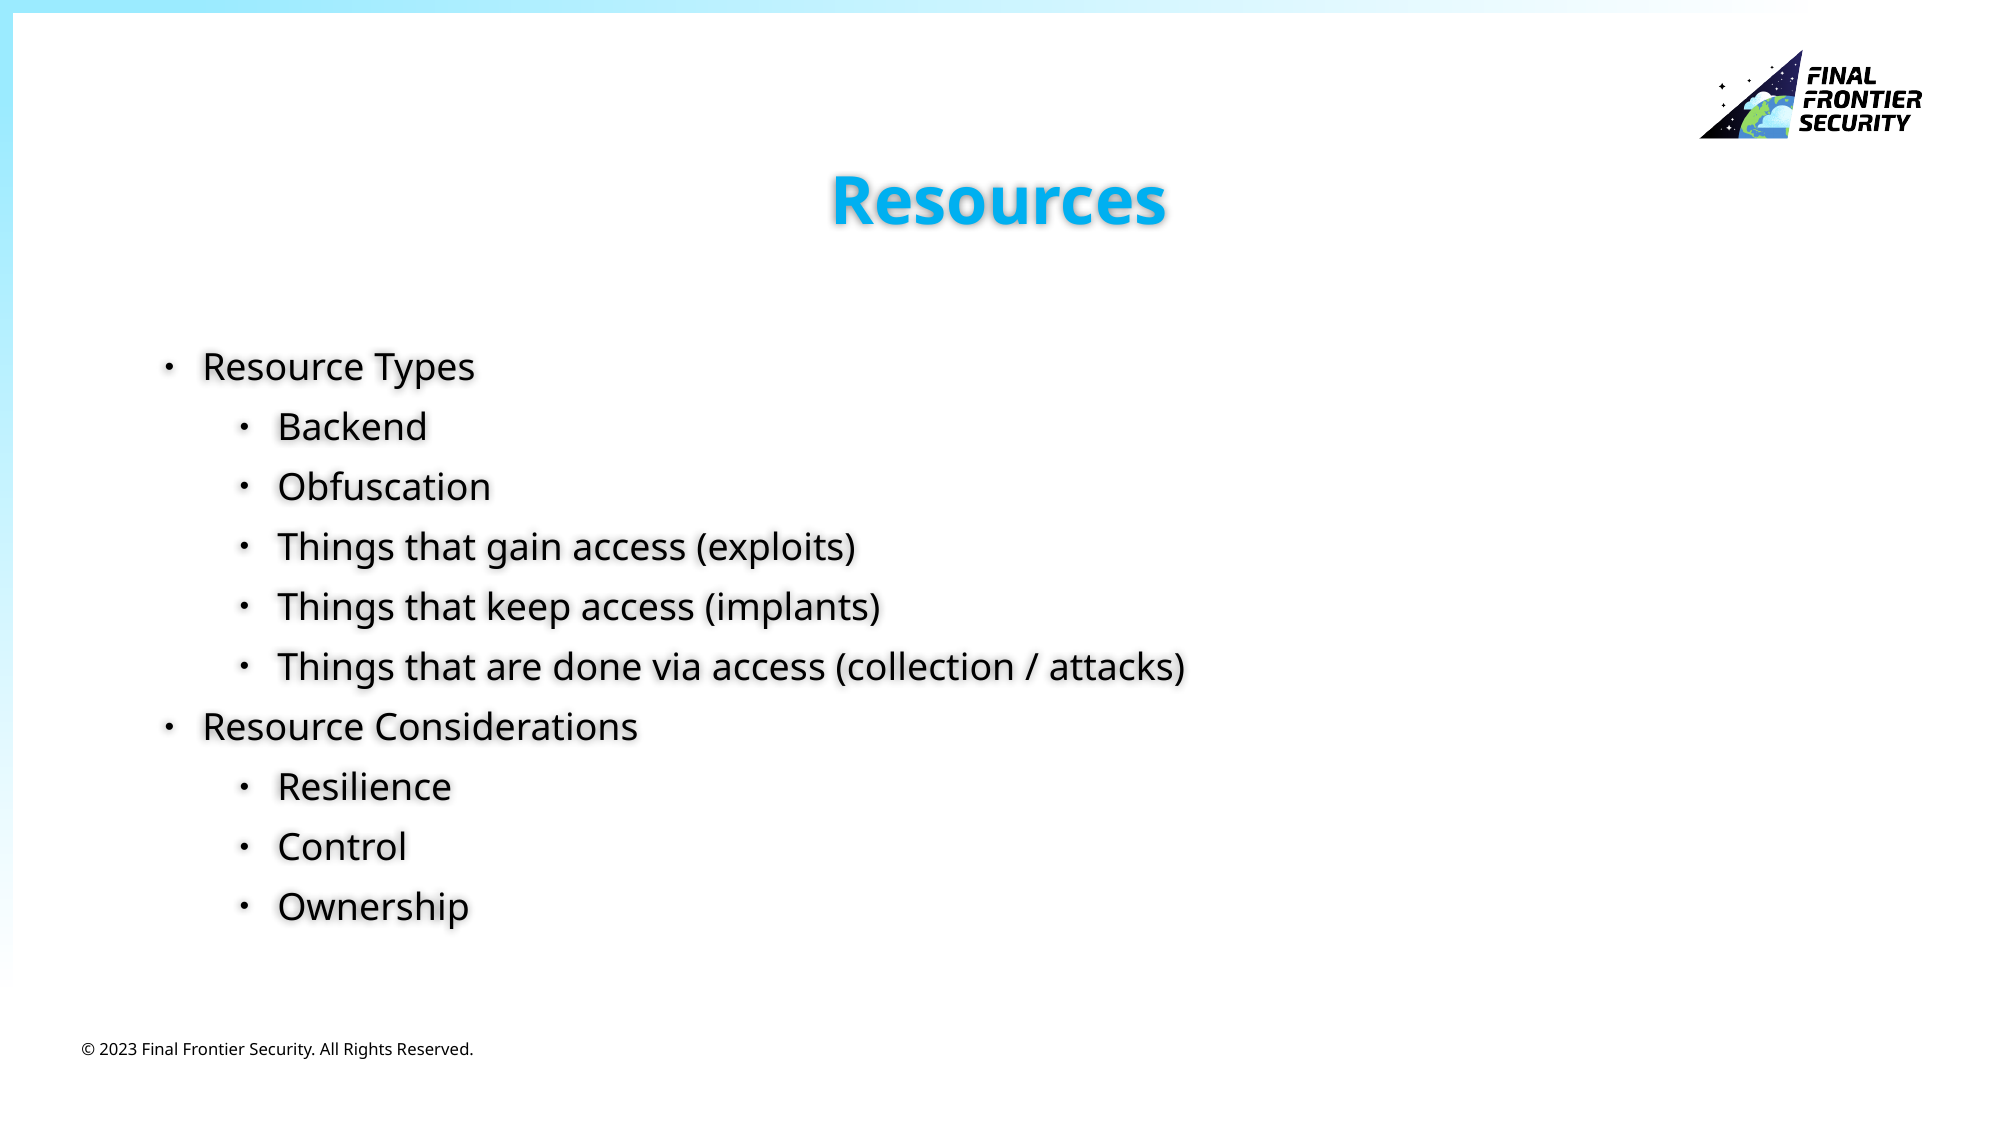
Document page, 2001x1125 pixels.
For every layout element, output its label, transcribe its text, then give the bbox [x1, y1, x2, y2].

list Resource Types Backend Obfuscation Things that gain access (exploits) Things that keep access (implants) Things that are done via access (collection / attacks) Resource Considerations Resilience Control Ownership [149, 340, 1849, 950]
title Resources [149, 99, 1849, 307]
picture [1690, 40, 1931, 148]
